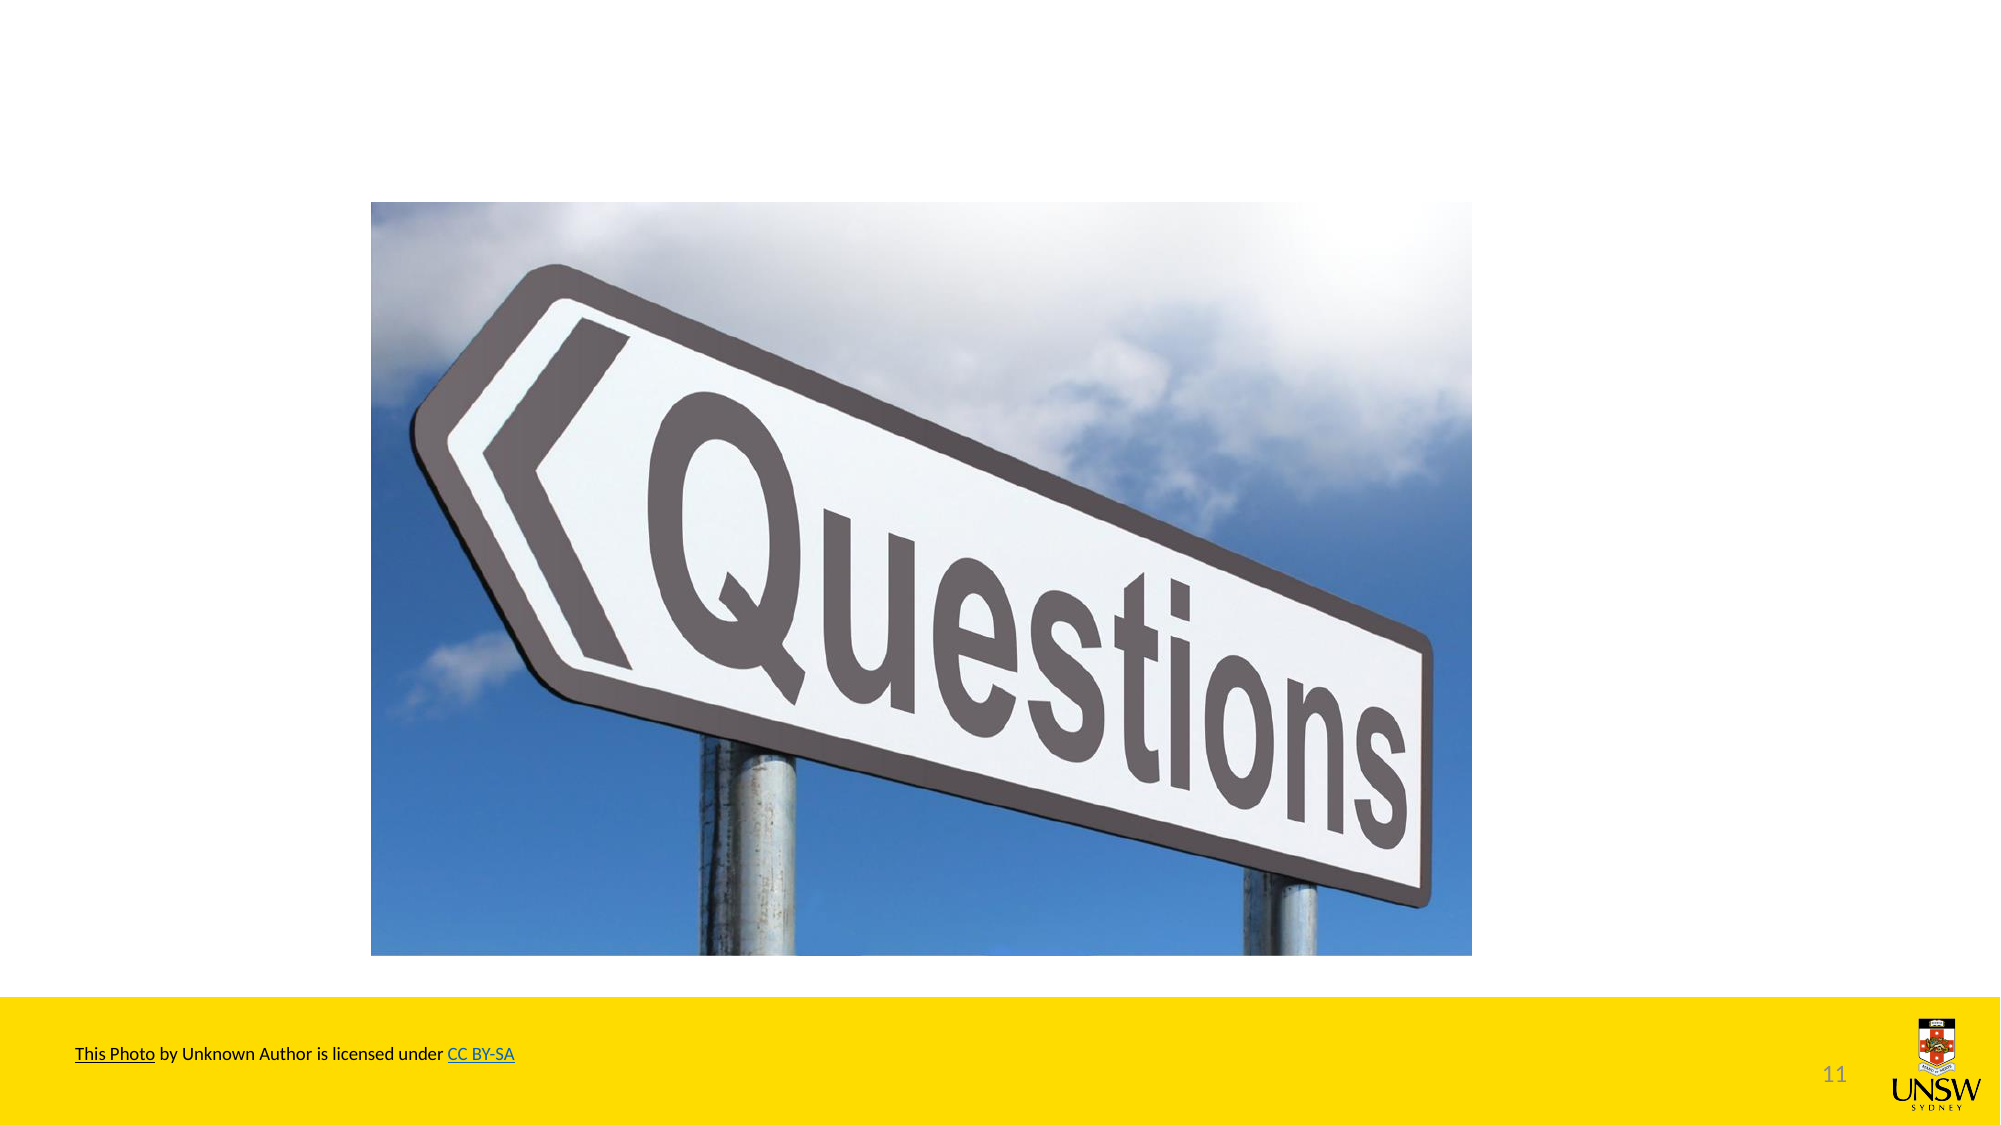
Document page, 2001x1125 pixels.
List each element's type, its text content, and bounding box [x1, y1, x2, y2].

slide_number 11 [1412, 1042, 1863, 1103]
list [371, 202, 1472, 956]
text_box This Photo by Unknown Author is licensed under CC BY-SA [60, 1034, 1161, 1072]
picture [1887, 1007, 1986, 1122]
